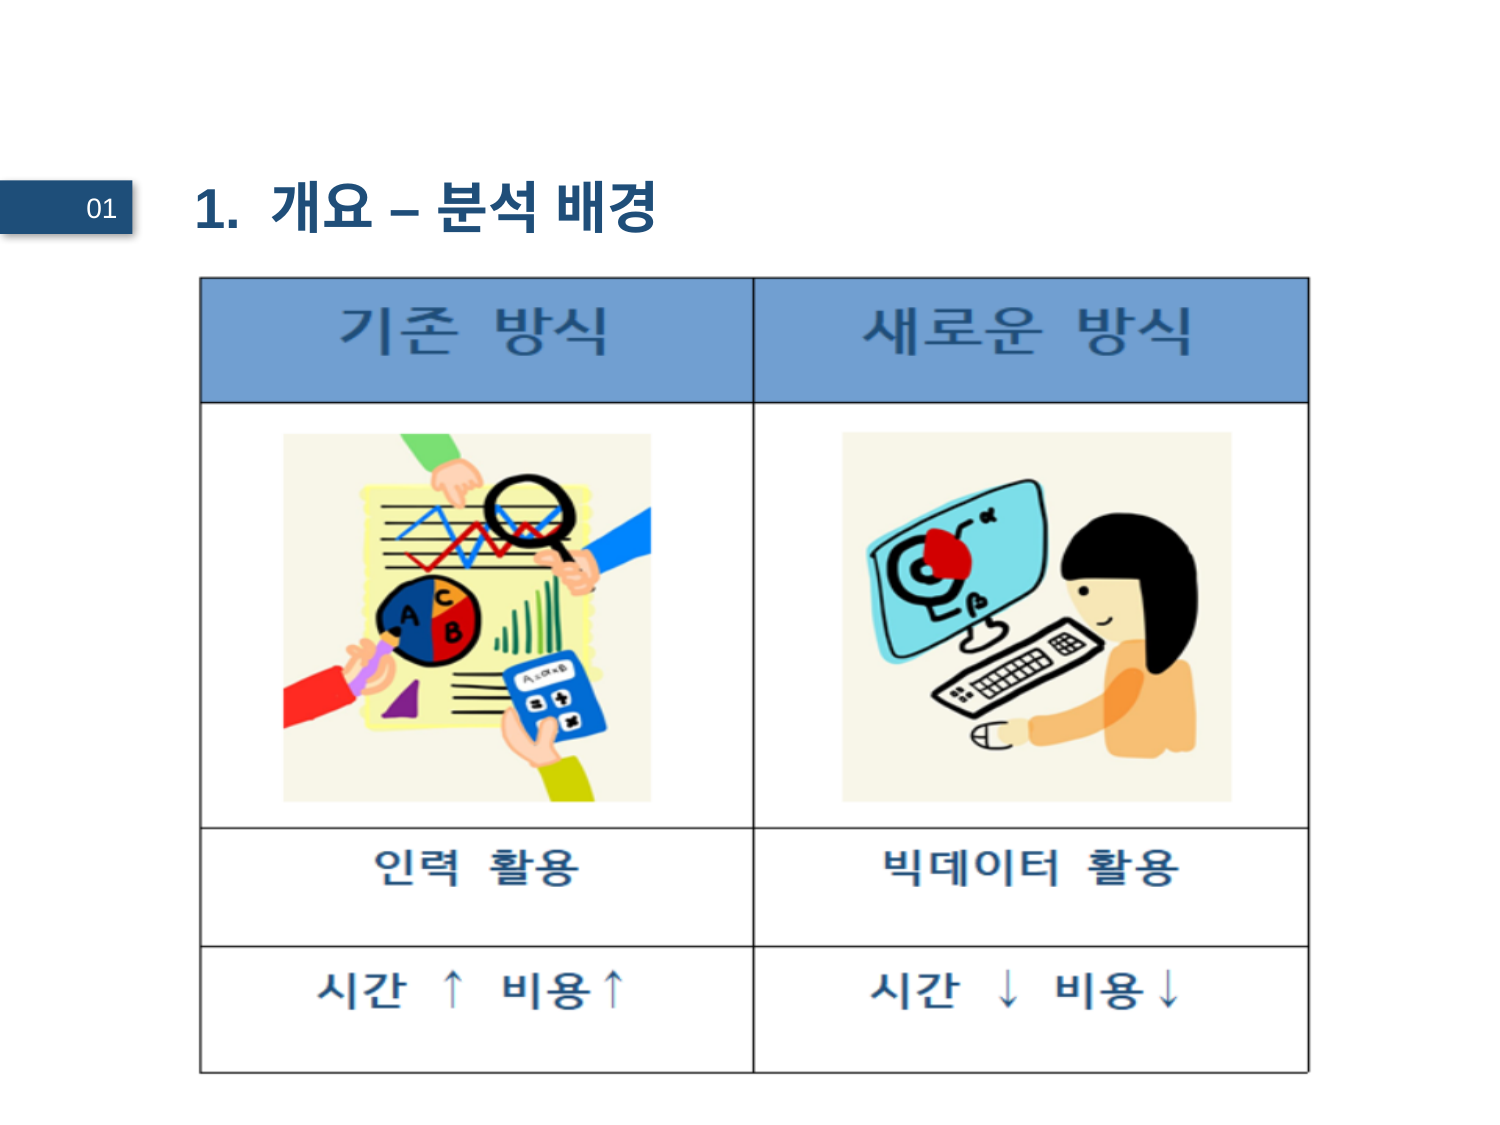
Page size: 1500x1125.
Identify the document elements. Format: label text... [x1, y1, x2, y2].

text_box 1. 개요 – 분석 배경 [179, 160, 750, 259]
picture [178, 260, 1333, 1093]
text_box 01 [0, 180, 133, 234]
